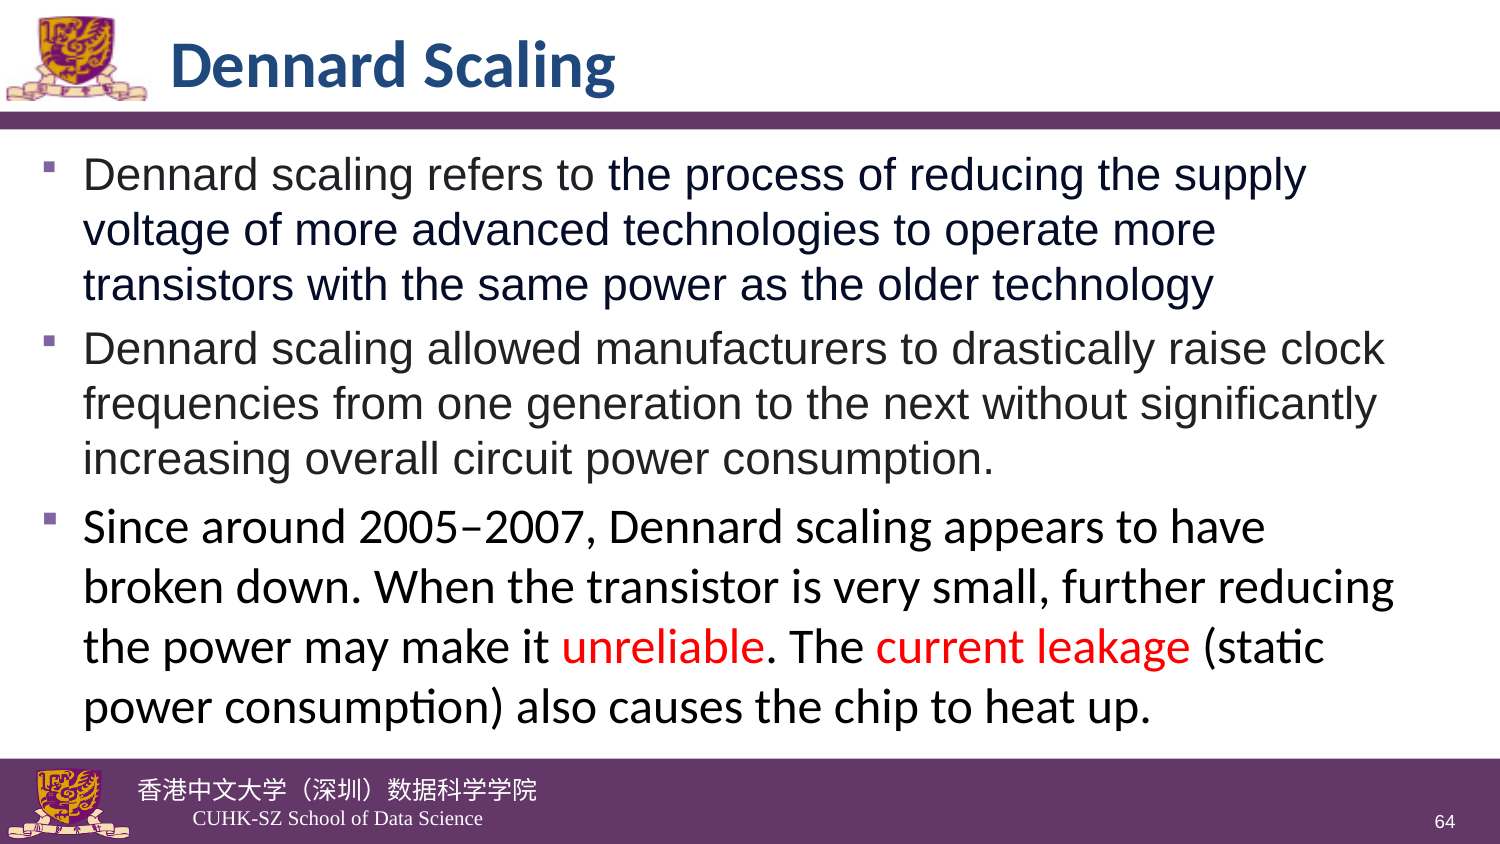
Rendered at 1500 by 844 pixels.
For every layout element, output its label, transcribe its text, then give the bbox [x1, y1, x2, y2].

picture [5, 15, 152, 101]
title Dennard Scaling [154, 17, 1424, 104]
list Dennard scaling refers to the process of reducing the supply voltage of more advanced technologies to operate more transistors with the same power as the older technology Dennard scaling allowed manufacturers to drastically raise clock frequencies from one generation to the next without significantly increasing overall circuit power consumption. Since around 2005–2007, Dennard scaling appears to have broken down. When the transistor is very small, further reducing the power may make it unreliable. The current leakage (static power consumption) also causes the chip to heat up. [25, 136, 1433, 745]
slide_number 64 [1120, 802, 1471, 844]
picture [7, 768, 130, 839]
